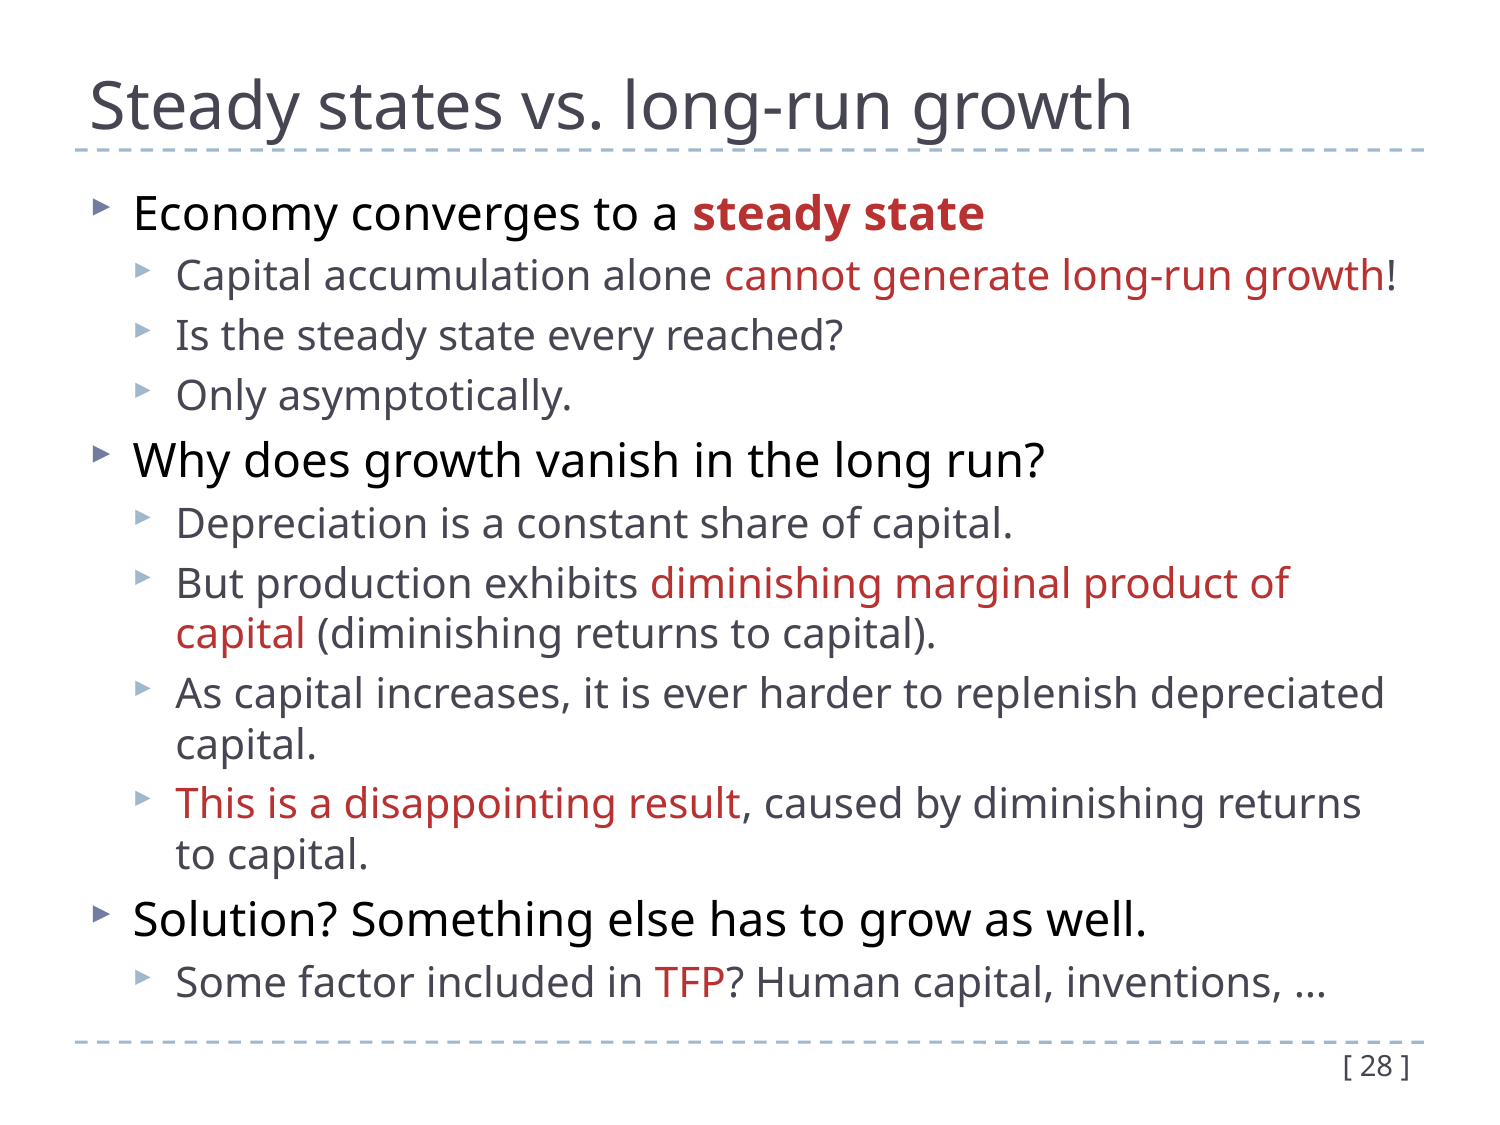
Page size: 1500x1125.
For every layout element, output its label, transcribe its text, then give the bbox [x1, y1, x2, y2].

list Economy converges to a steady state Capital accumulation alone cannot generate long-run growth! Is the steady state every reached? Only asymptotically. Why does growth vanish in the long run? Depreciation is a constant share of capital. But production exhibits diminishing marginal product of capital (diminishing returns to capital). As capital increases, it is ever harder to replenish depreciated capital. This is a disappointing result, caused by diminishing returns to capital. Solution? Something else has to grow as well. Some factor included in TFP? Human capital, inventions, … [75, 174, 1425, 1025]
slide_number [ 28 ] [1100, 1040, 1425, 1100]
title Steady states vs. long-run growth [75, 24, 1425, 150]
